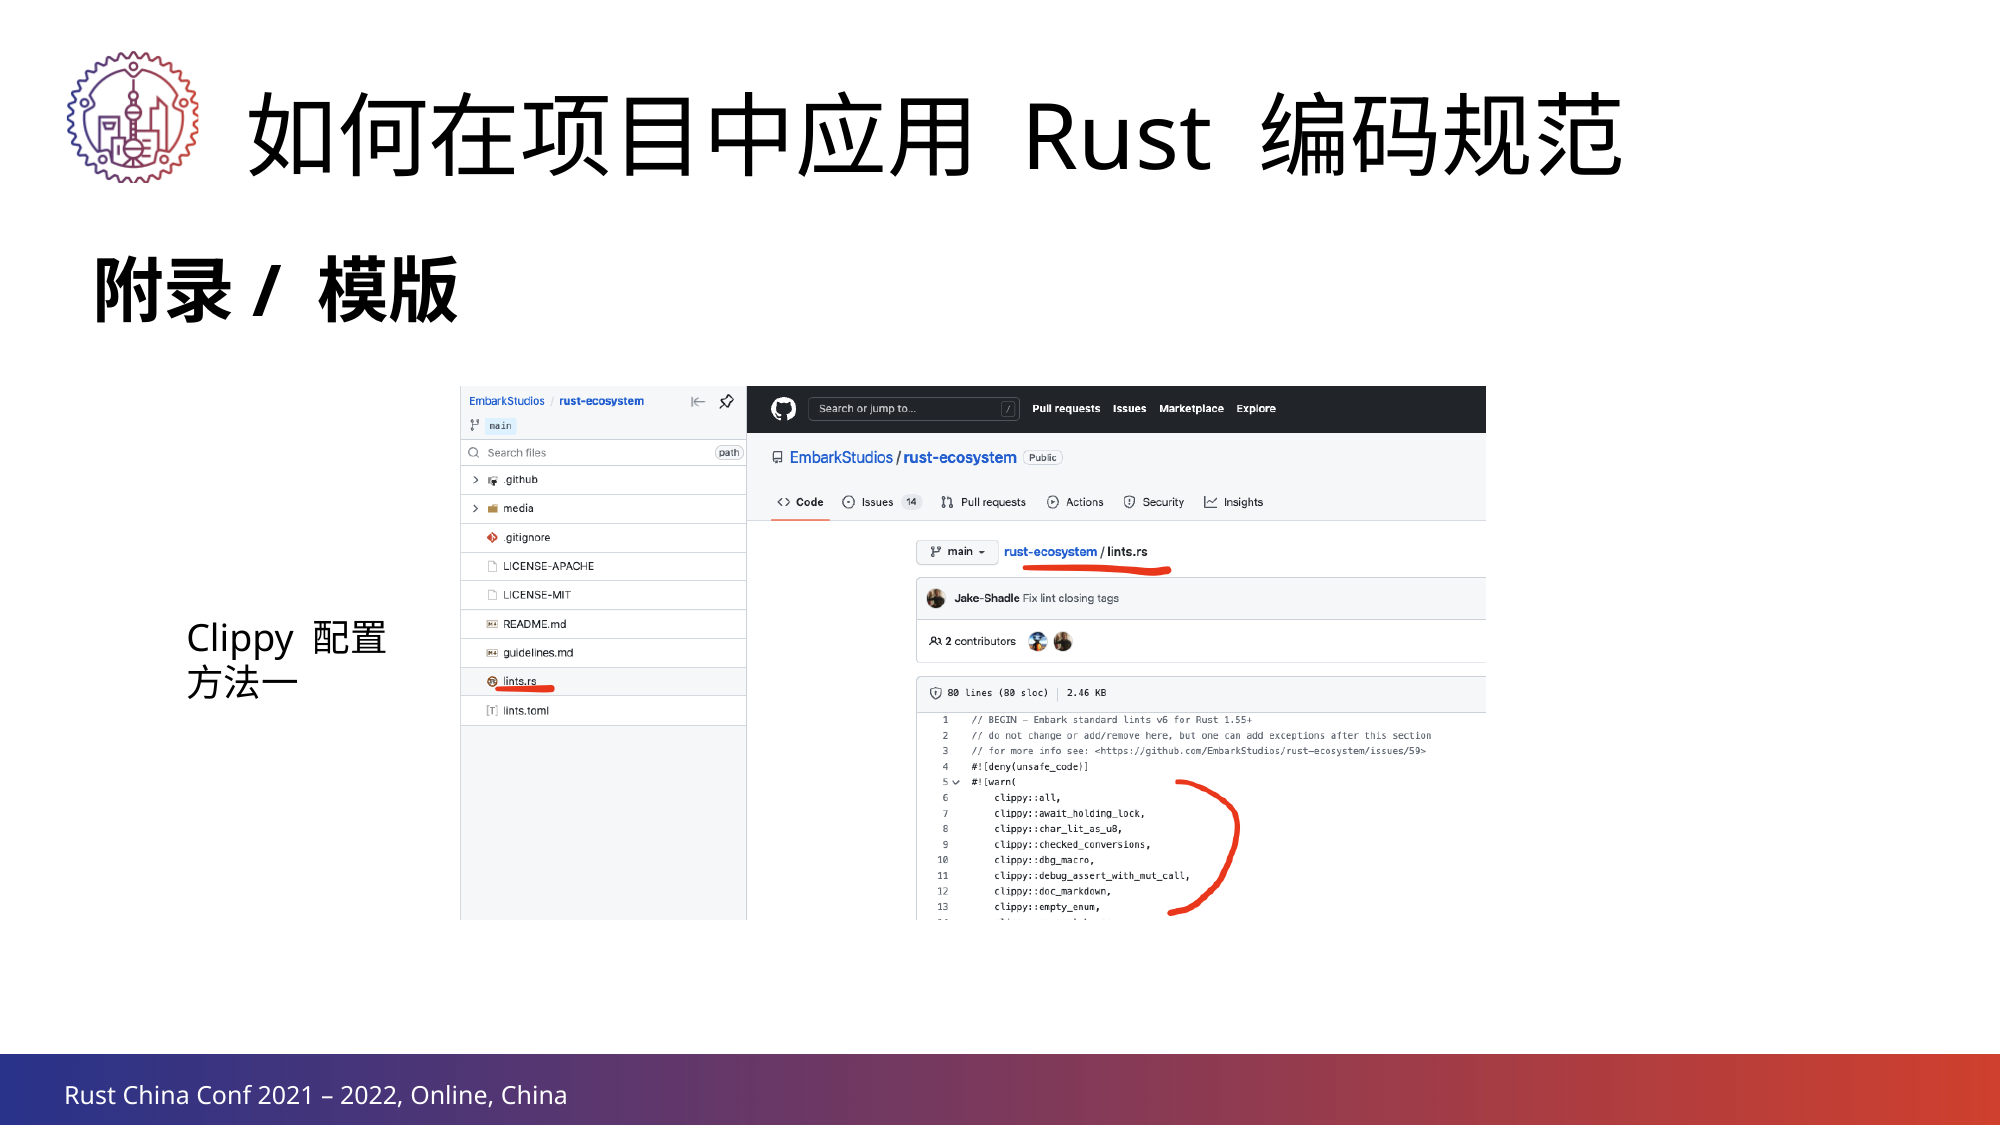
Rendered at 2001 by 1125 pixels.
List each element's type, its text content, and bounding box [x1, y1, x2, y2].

list 附录/ 模版 [77, 237, 527, 350]
picture [460, 386, 1486, 920]
text_box Clippy 配置 方法一 [171, 606, 403, 712]
title 如何在项目中应用 Rust 编码规范 [230, 55, 1839, 225]
